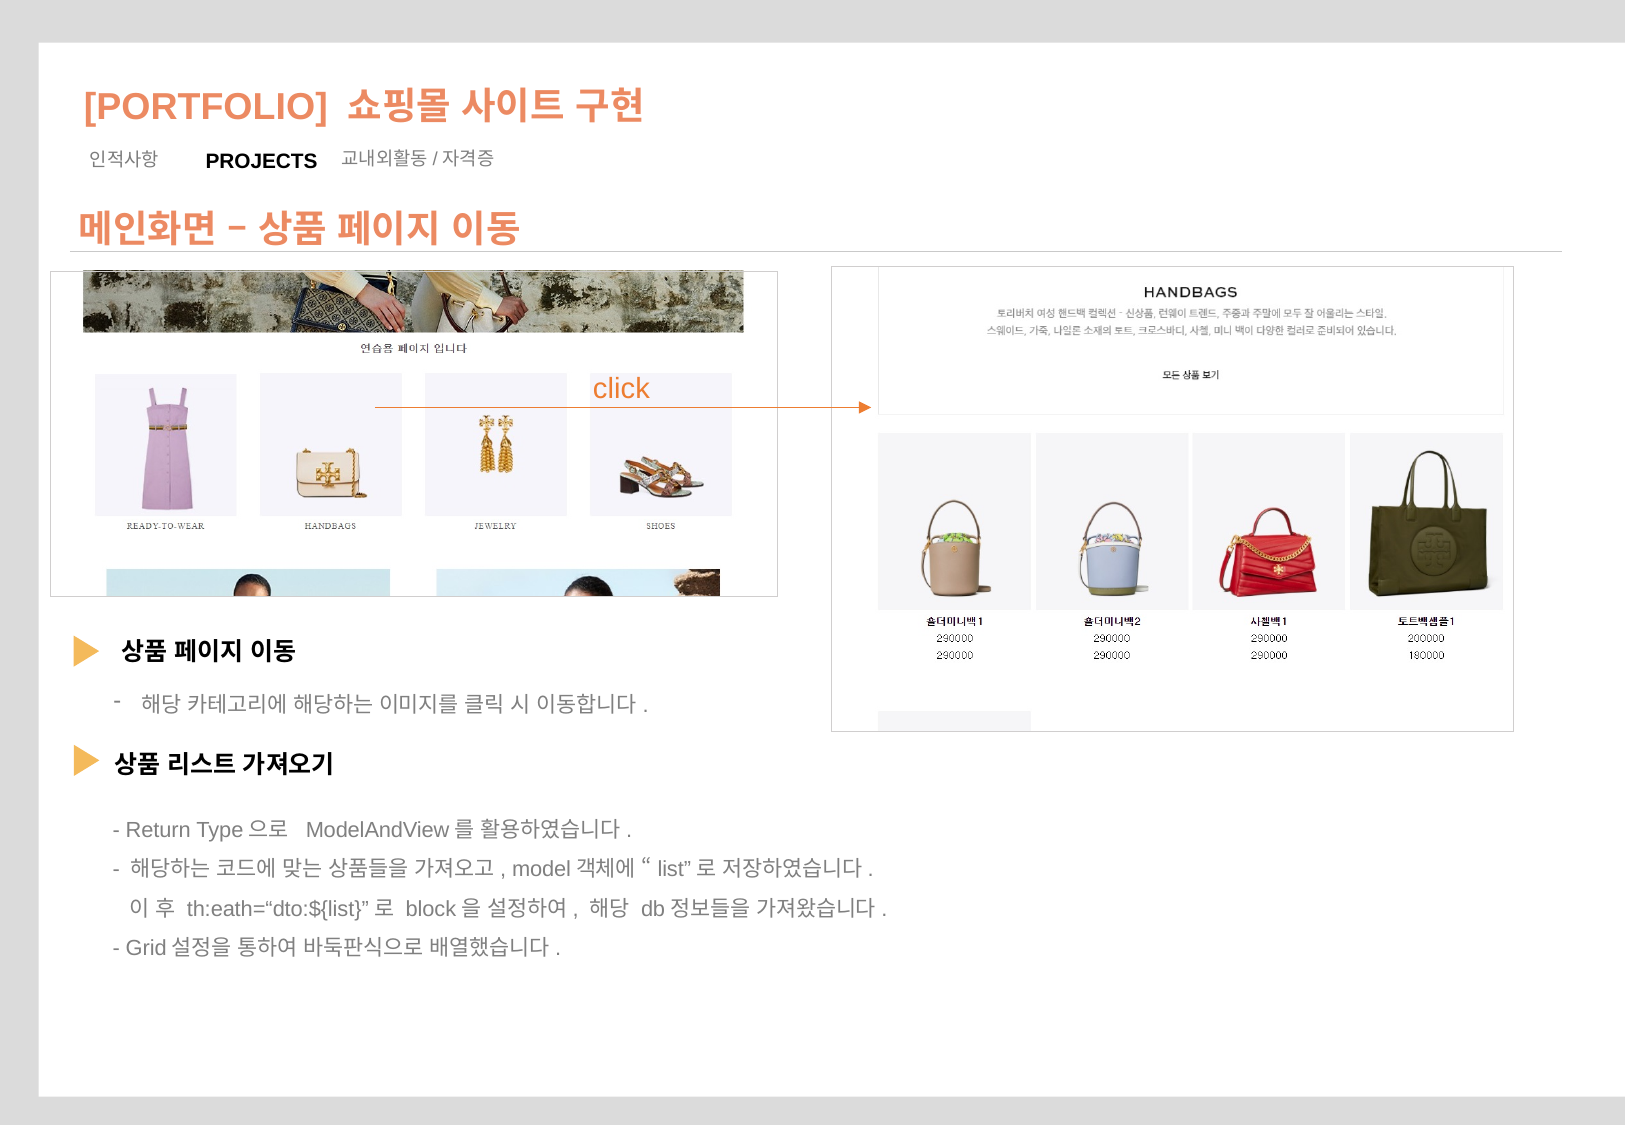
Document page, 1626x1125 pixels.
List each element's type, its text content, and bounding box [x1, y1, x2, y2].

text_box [71, 628, 691, 725]
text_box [73, 740, 921, 970]
text_box [38, 42, 1625, 1098]
text_box click [778, 362, 789, 407]
picture [831, 266, 1514, 732]
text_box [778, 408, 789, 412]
text_box 메인화면 – 상품 페이지 이동 [64, 197, 764, 258]
picture [49, 270, 778, 597]
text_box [57, 74, 692, 181]
